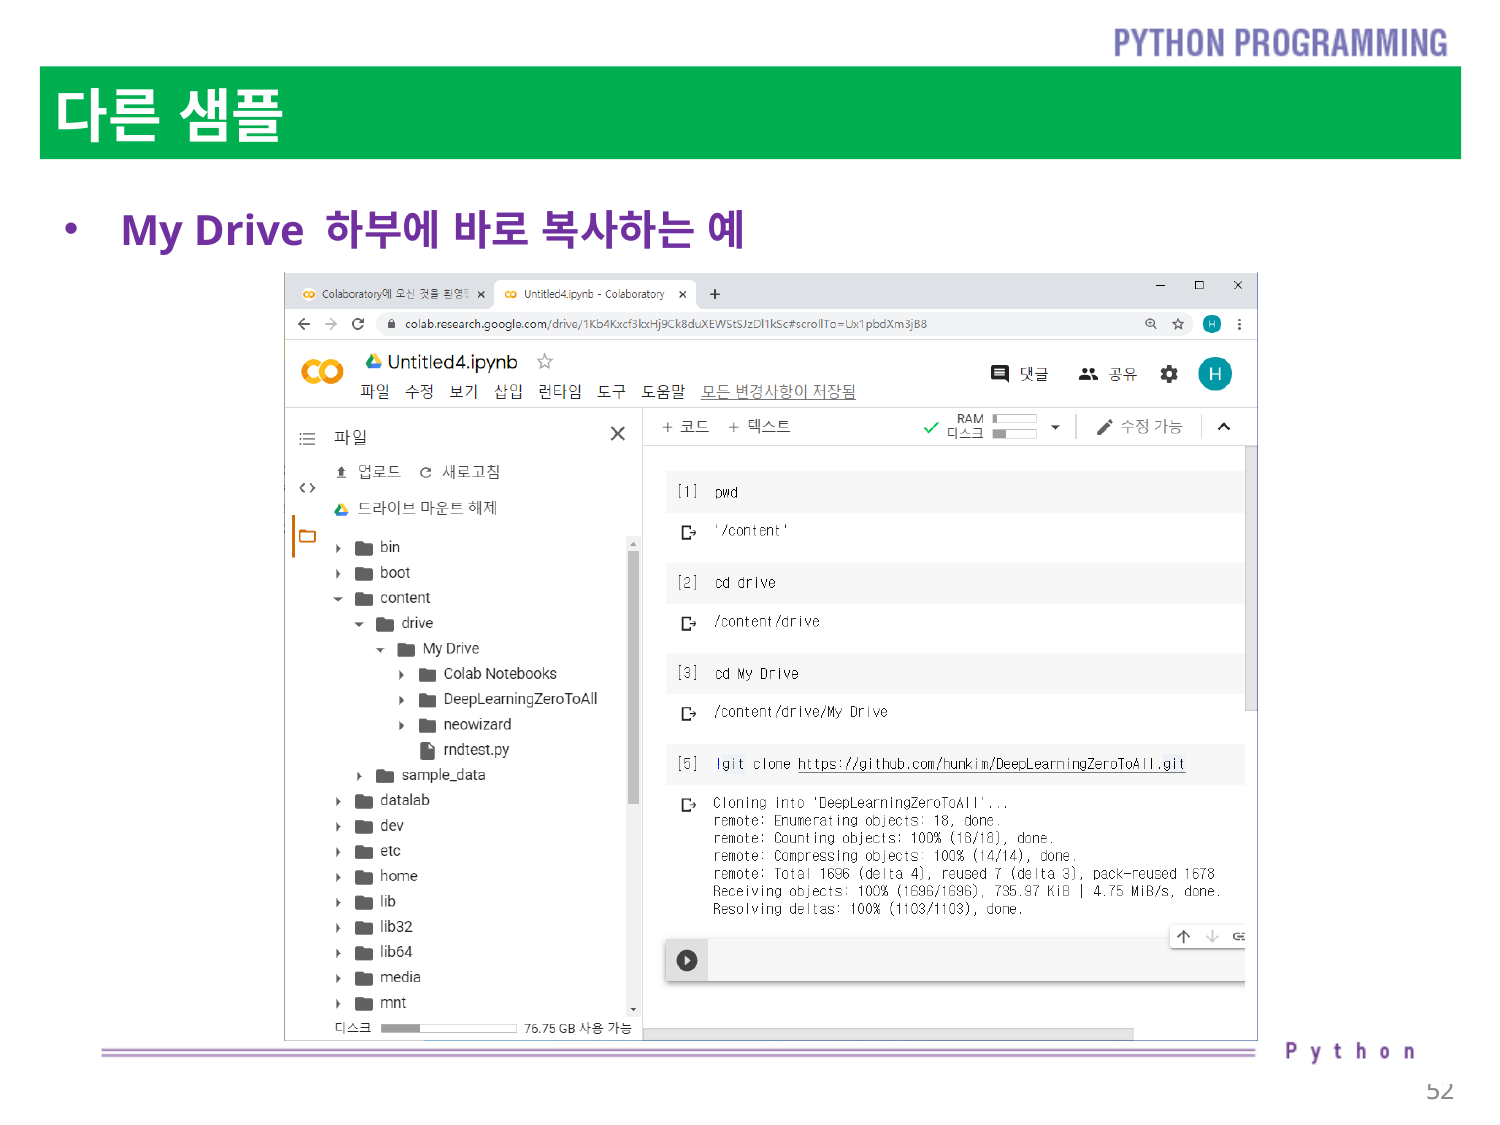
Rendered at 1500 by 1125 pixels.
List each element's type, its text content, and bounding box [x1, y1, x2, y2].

slide_number 52 [1119, 1071, 1470, 1112]
list My Drive 하부에 바로 복사하는 예 [48, 195, 1461, 1041]
picture [18, 271, 1483, 1084]
picture [1106, 13, 1462, 66]
title 다른 샘플 [39, 76, 1444, 152]
